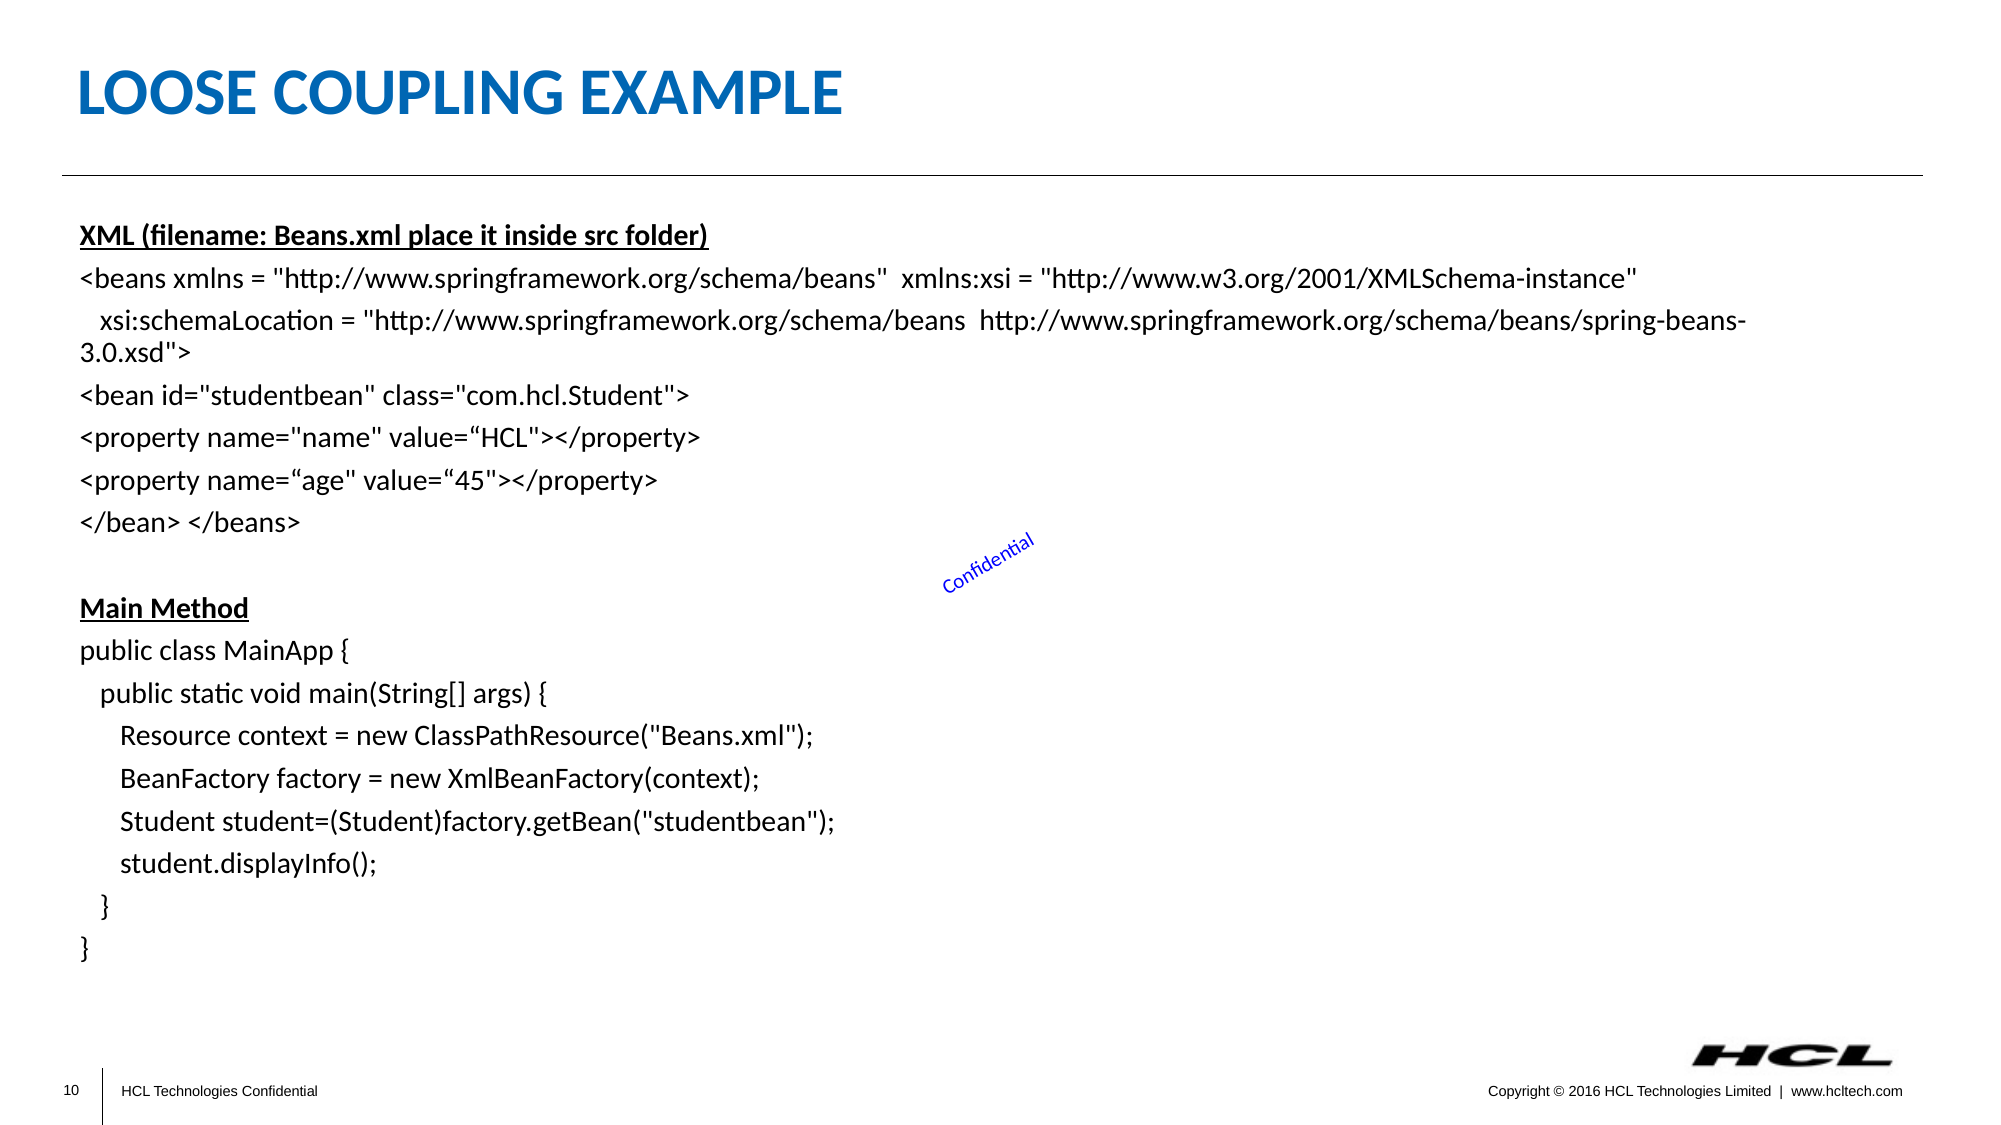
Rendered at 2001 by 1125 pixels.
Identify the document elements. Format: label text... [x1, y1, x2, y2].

title Loose Coupling EXAMPLE [62, 42, 1781, 144]
picture [1660, 1024, 1924, 1080]
list XML (filename: Beans.xml place it inside src folder) <beans xmlns = "http://www.springframework.org/schema/beans" xmlns:xsi = "http://www.w3.org/2001/XMLSchema-instance" xsi:schemaLocation = "http://www.springframework.org/schema/beans http://www.springframework.org/schema/beans/spring-beans-3.0.xsd"> <bean id="studentbean" class="com.hcl.Student"> <property name="name" value=“HCL"></property> <property name=“age" value=“45"></property> </bean> </beans> Main Method public class MainApp { public static void main(String[] args) { Resource context = new ClassPathResource("Beans.xml"); BeanFactory factory = new XmlBeanFactory(context); Student student=(Student)factory.getBean("studentbean"); student.displayInfo(); } } [64, 212, 1790, 978]
